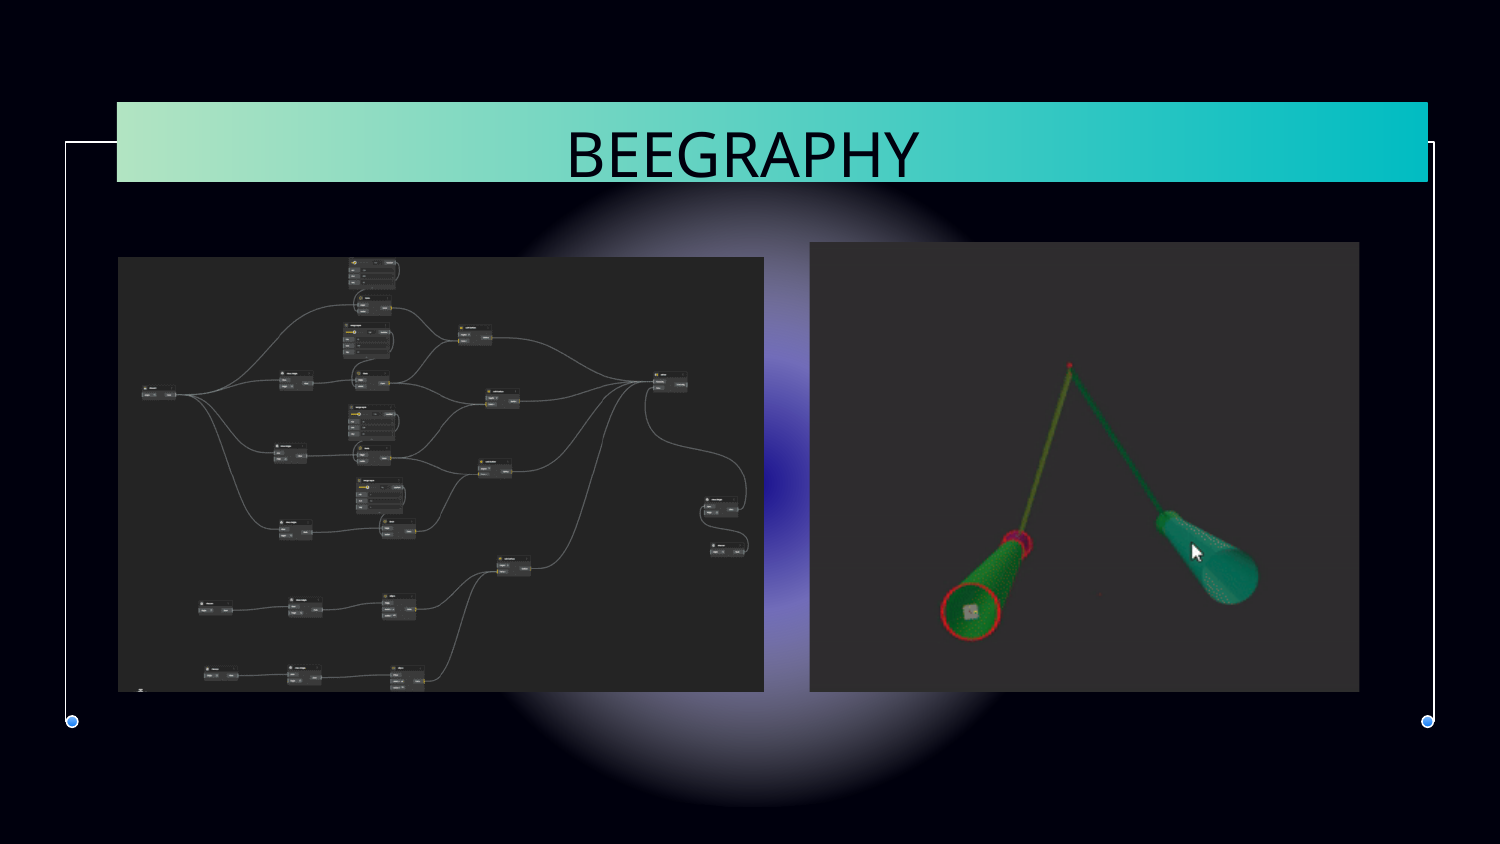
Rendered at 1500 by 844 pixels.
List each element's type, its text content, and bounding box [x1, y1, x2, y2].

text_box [1421, 141, 1434, 728]
text_box [432, 195, 1071, 807]
text_box [1375, 102, 1428, 182]
picture [809, 242, 1360, 692]
title BEEGRAPHY [111, 100, 1375, 195]
picture [117, 257, 764, 692]
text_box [66, 141, 118, 728]
